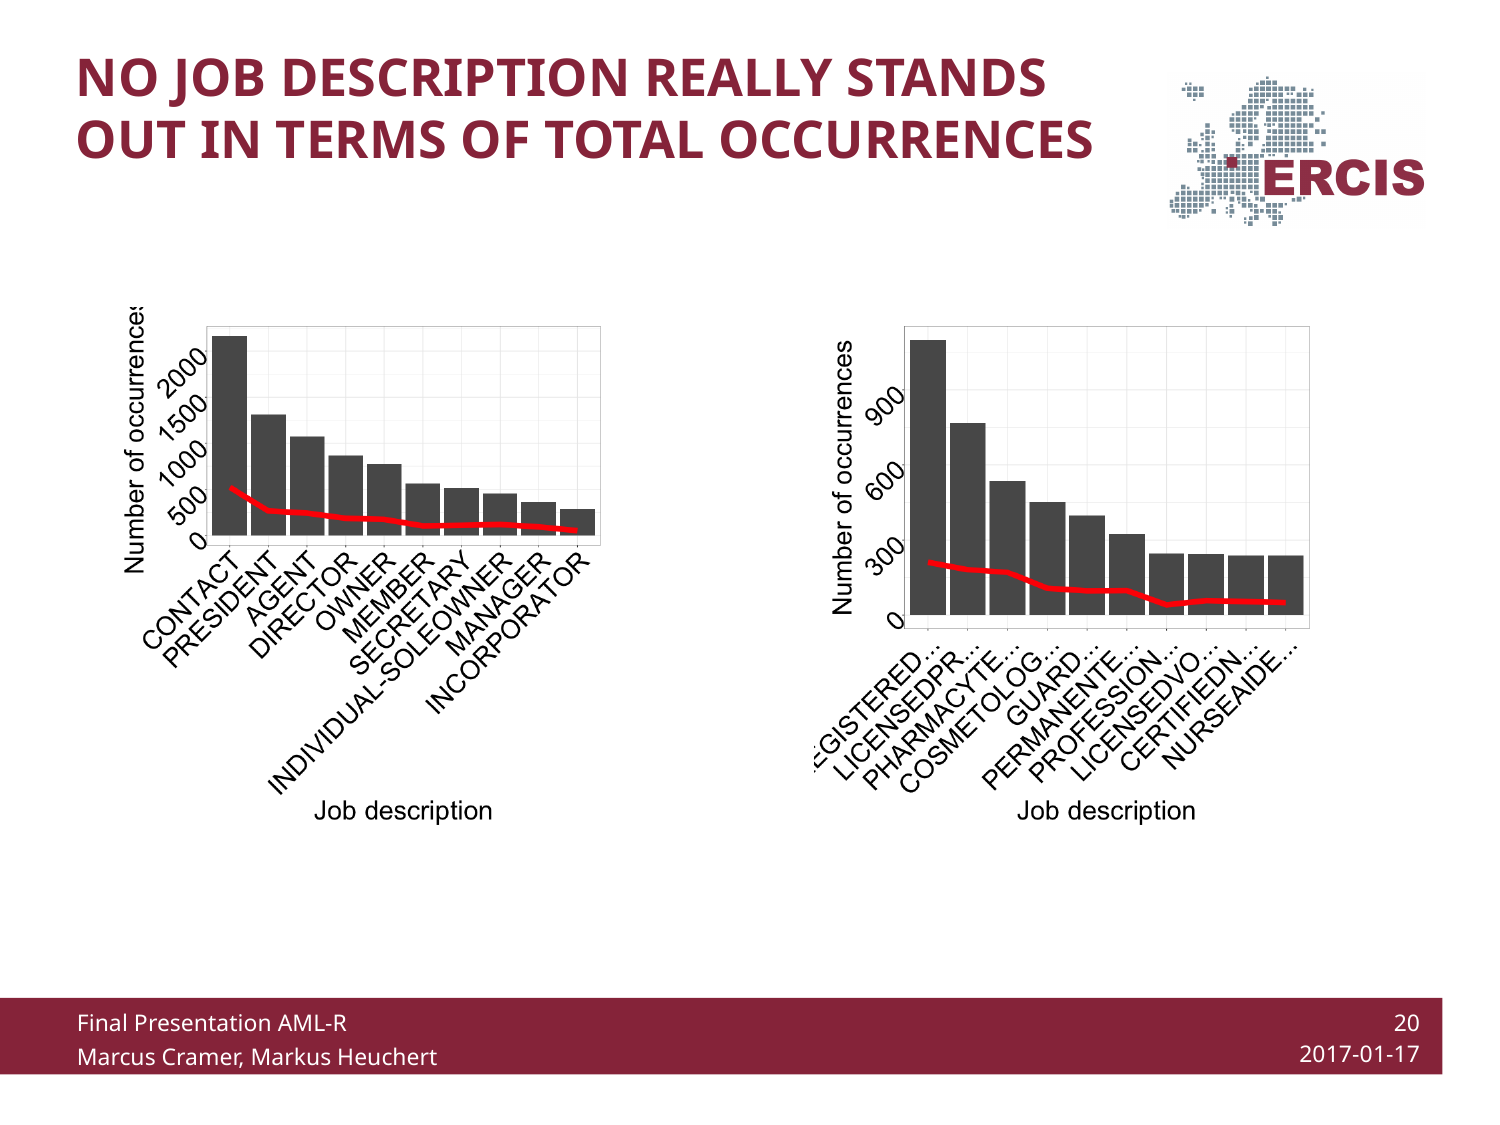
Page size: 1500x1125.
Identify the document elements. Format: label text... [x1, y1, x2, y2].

picture [814, 306, 1347, 839]
title No Job description really stands out in terms of total occurrences [61, 36, 1128, 116]
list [105, 306, 638, 839]
picture [1167, 72, 1426, 229]
